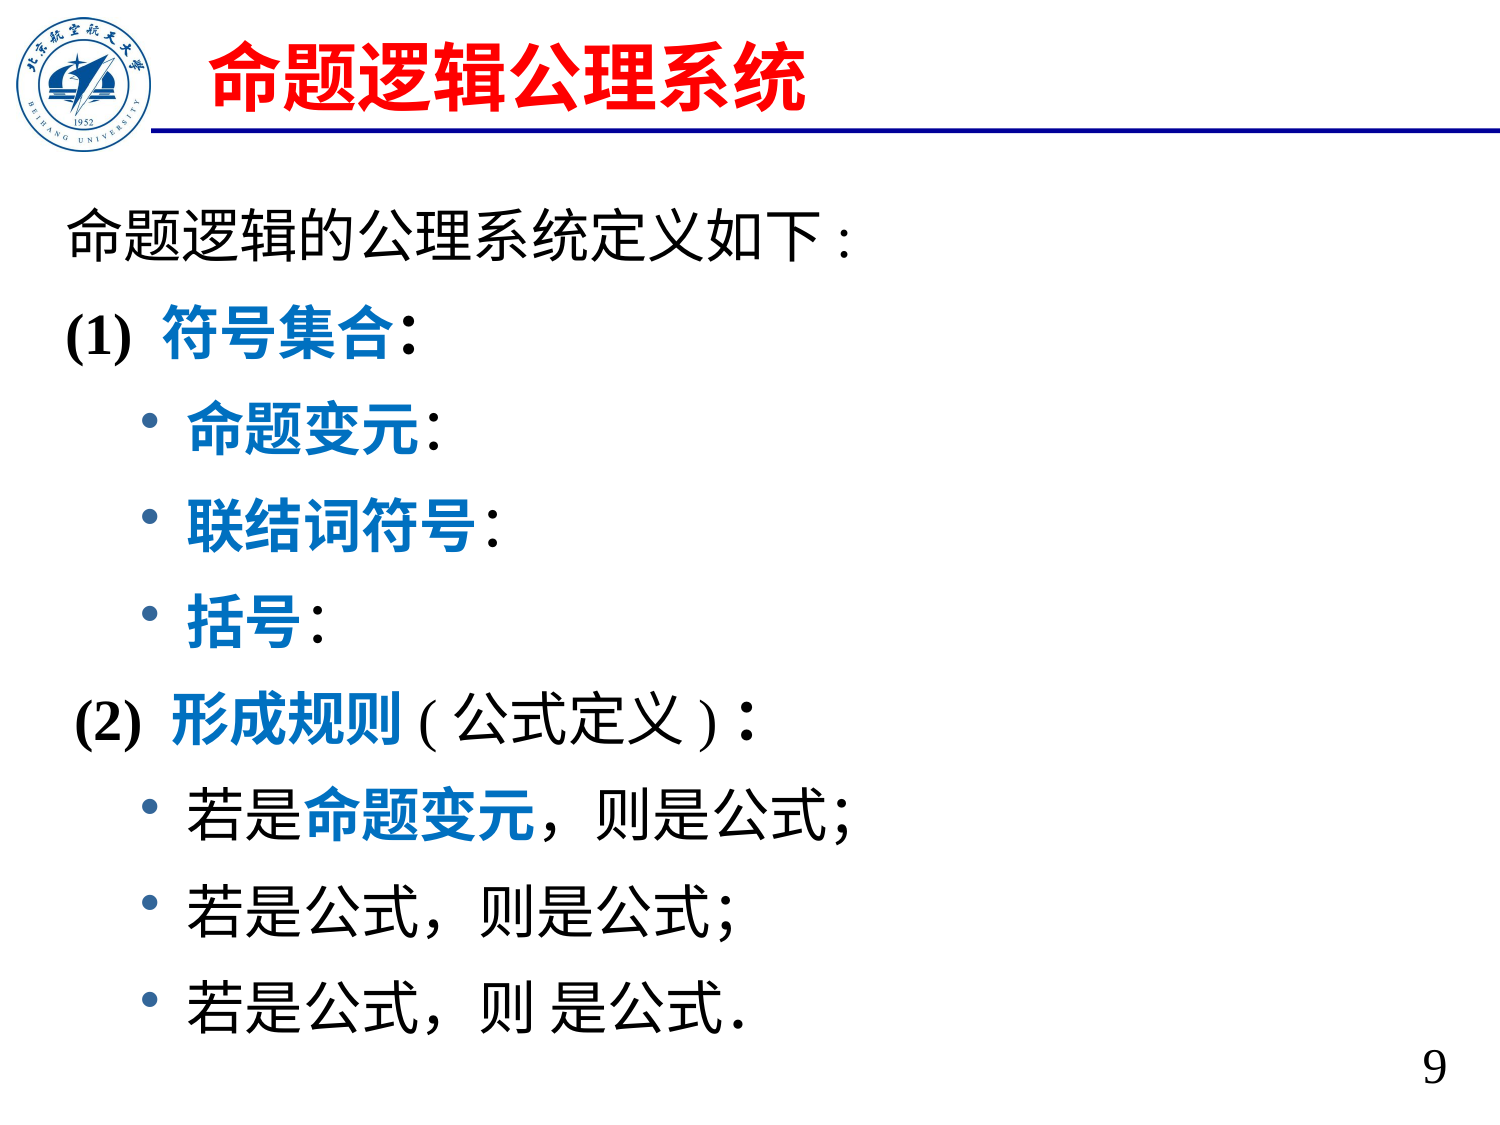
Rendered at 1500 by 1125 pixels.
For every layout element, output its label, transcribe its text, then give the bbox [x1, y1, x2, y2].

picture [16, 17, 151, 152]
title 命题逻辑公理系统 [192, 32, 1415, 120]
